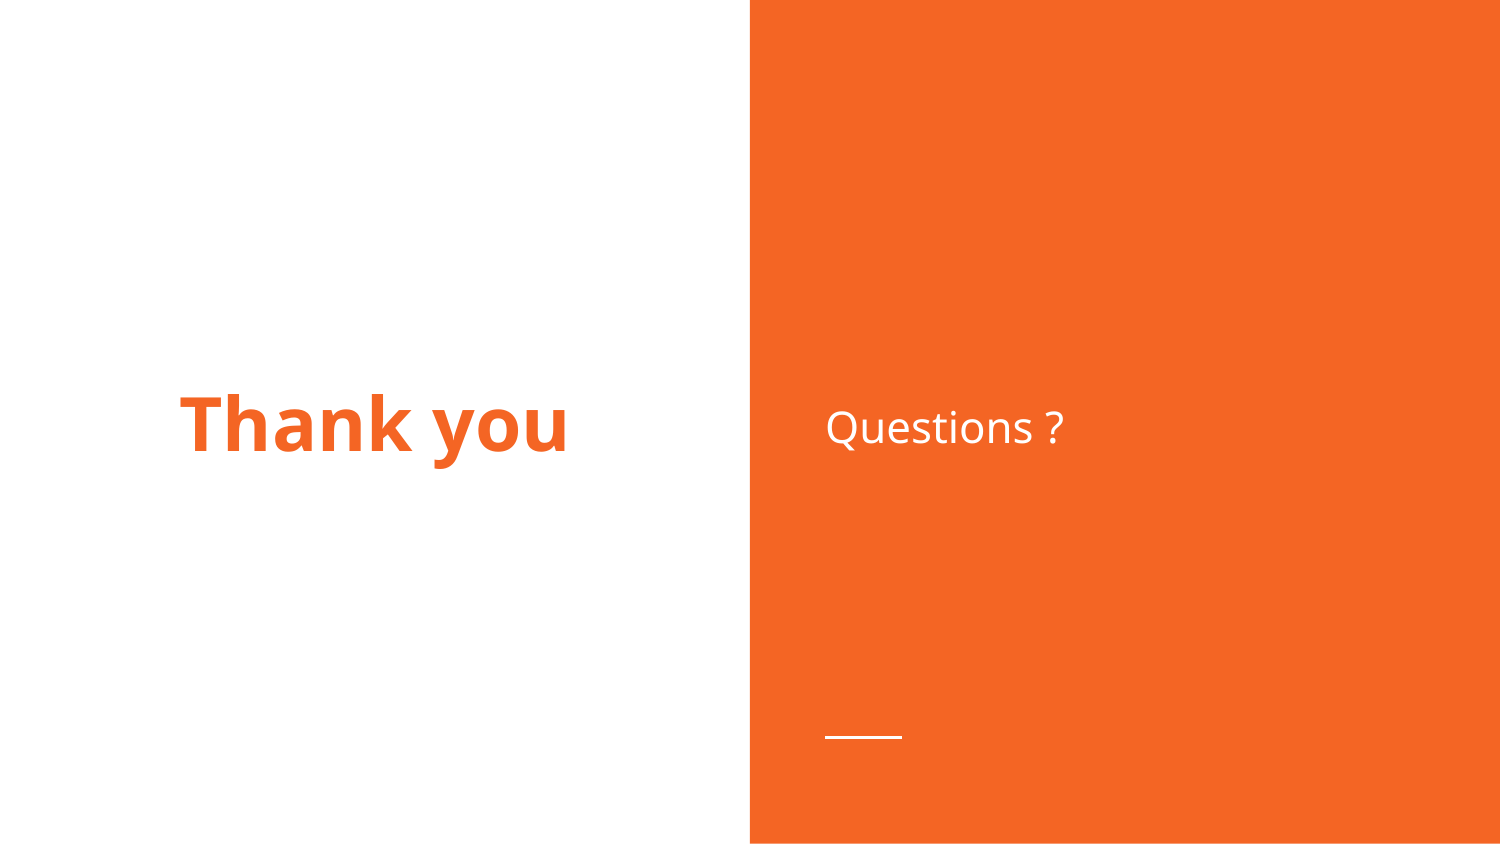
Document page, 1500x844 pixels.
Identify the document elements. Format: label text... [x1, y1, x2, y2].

list Questions ? [810, 118, 1440, 725]
title Thank you [43, 313, 708, 530]
